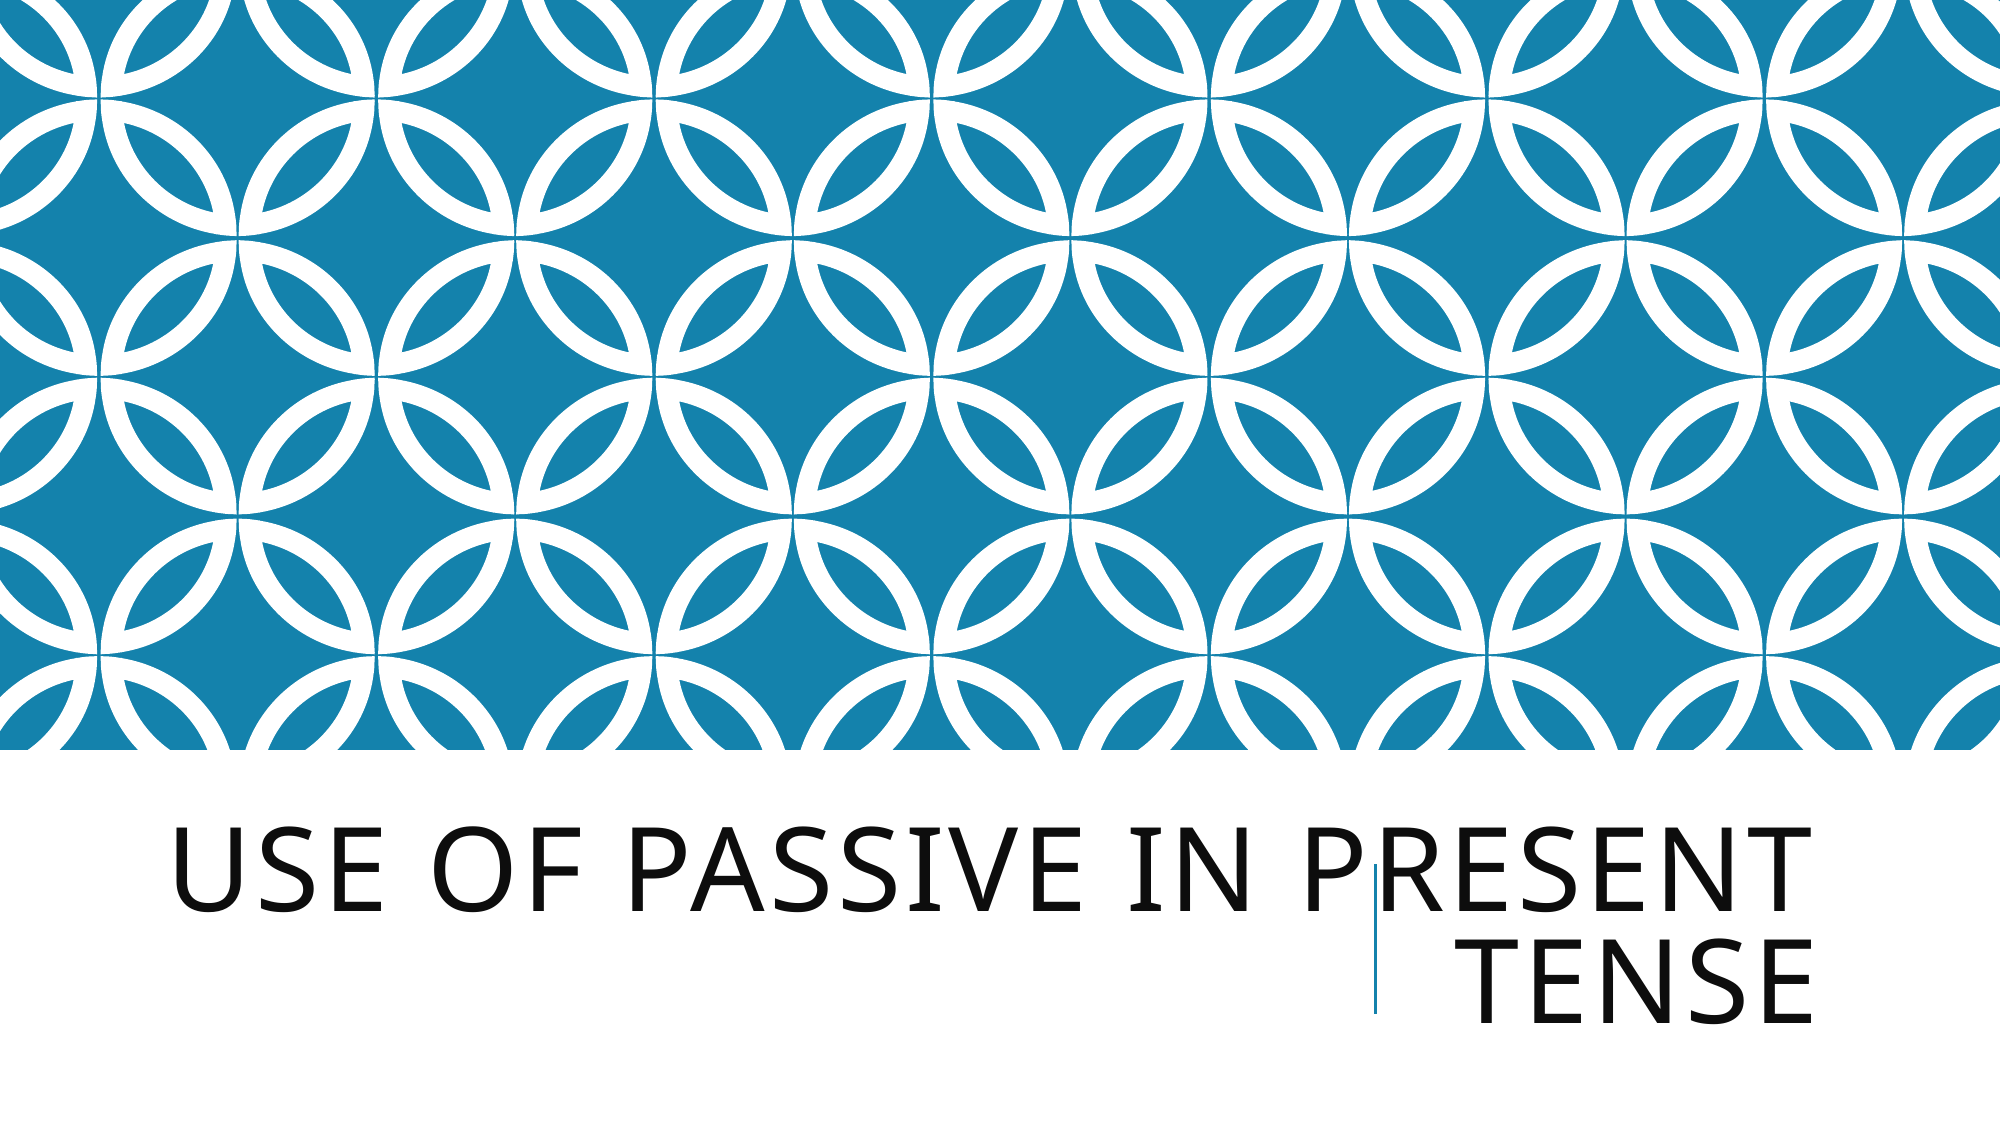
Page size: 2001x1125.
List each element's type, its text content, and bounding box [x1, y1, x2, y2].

title USE OF PASSIVE IN PRESENT TENSE [75, 813, 1835, 1054]
